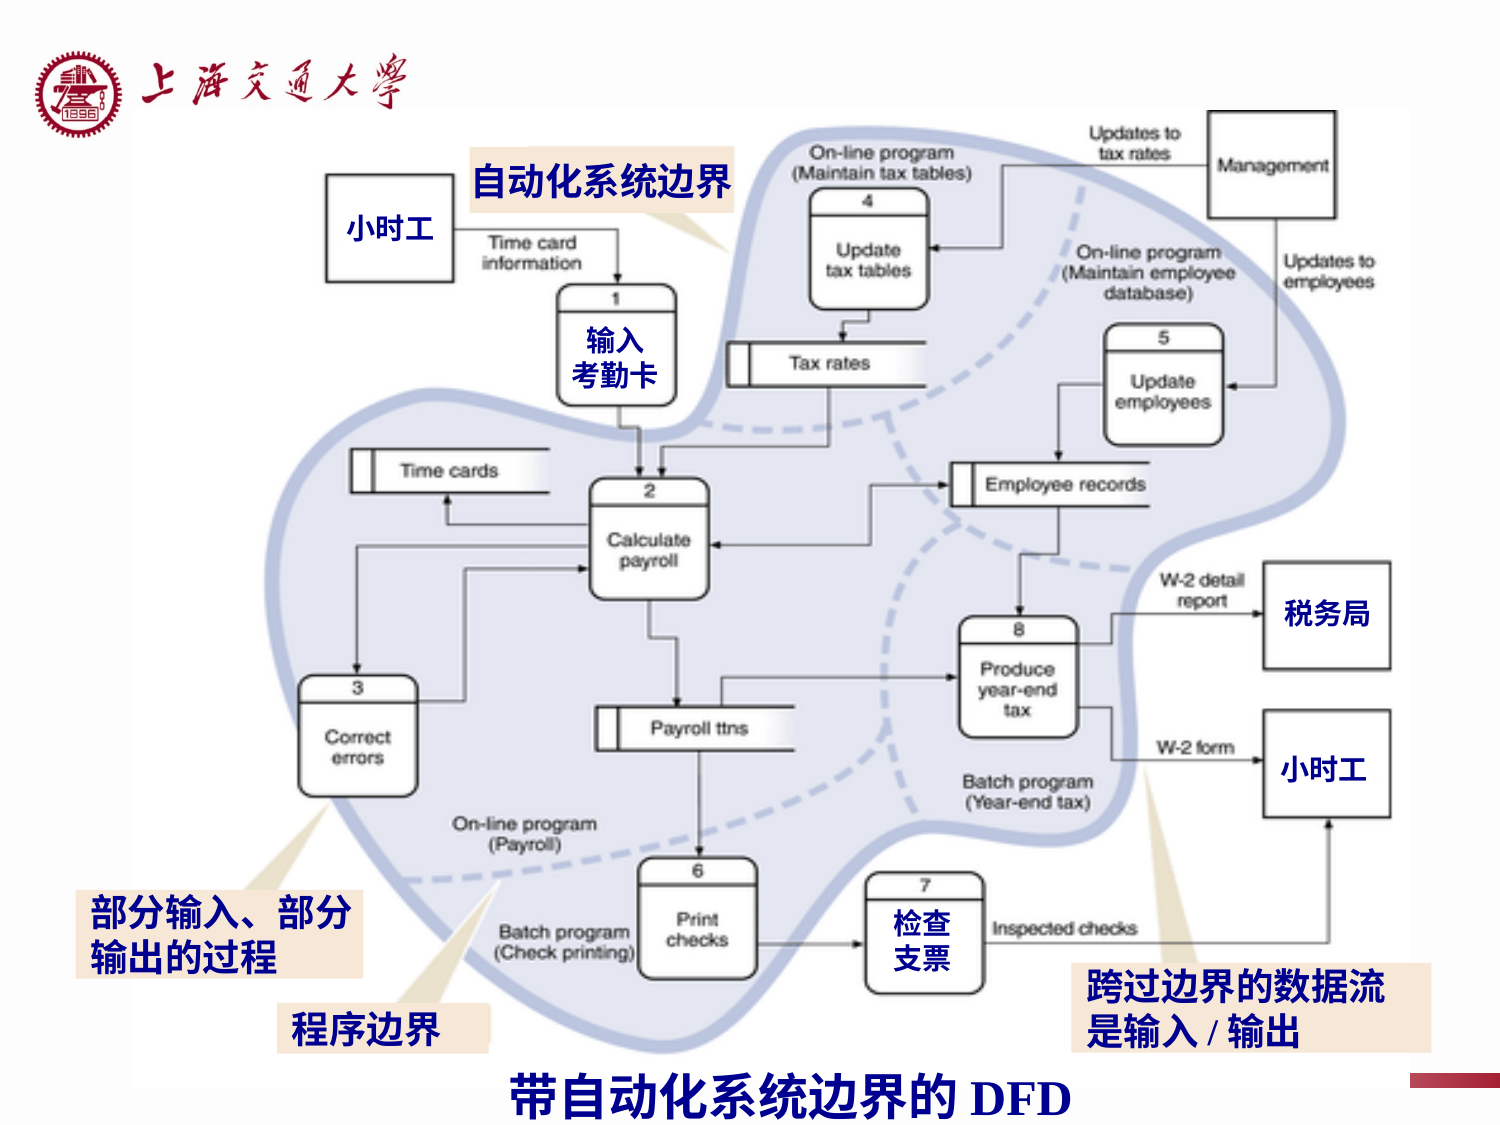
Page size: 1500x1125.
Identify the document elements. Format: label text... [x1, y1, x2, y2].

picture [0, 0, 1500, 1125]
text_box 带自动化系统边界的DFD [461, 1096, 1120, 1115]
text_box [75, 110, 1432, 1089]
